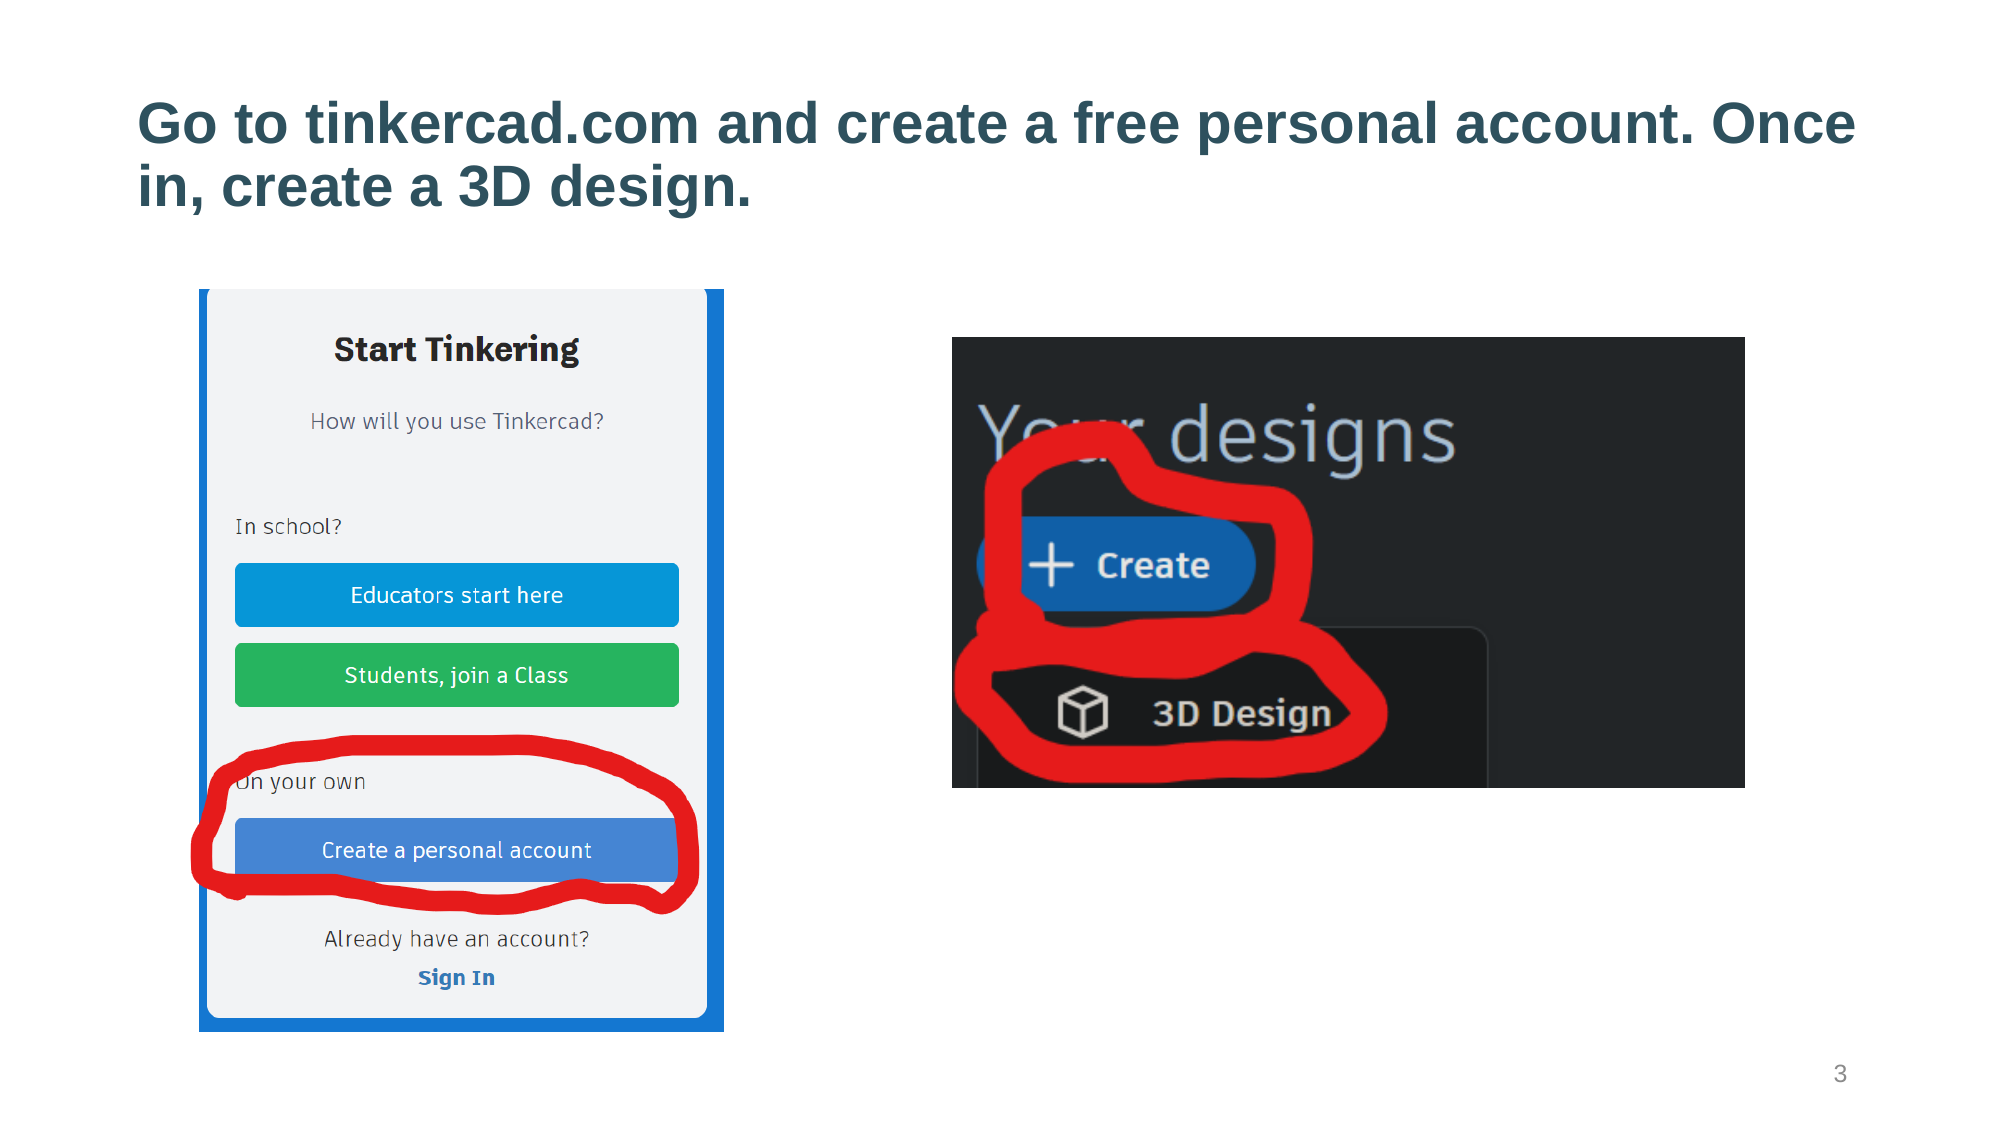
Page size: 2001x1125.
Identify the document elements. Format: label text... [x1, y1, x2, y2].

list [952, 337, 1745, 788]
title Go to tinkercad.com and create a free personal account. Once in, create a 3D design. [137, 93, 1867, 237]
slide_number 3 [1412, 1042, 1863, 1103]
picture [189, 289, 724, 1032]
